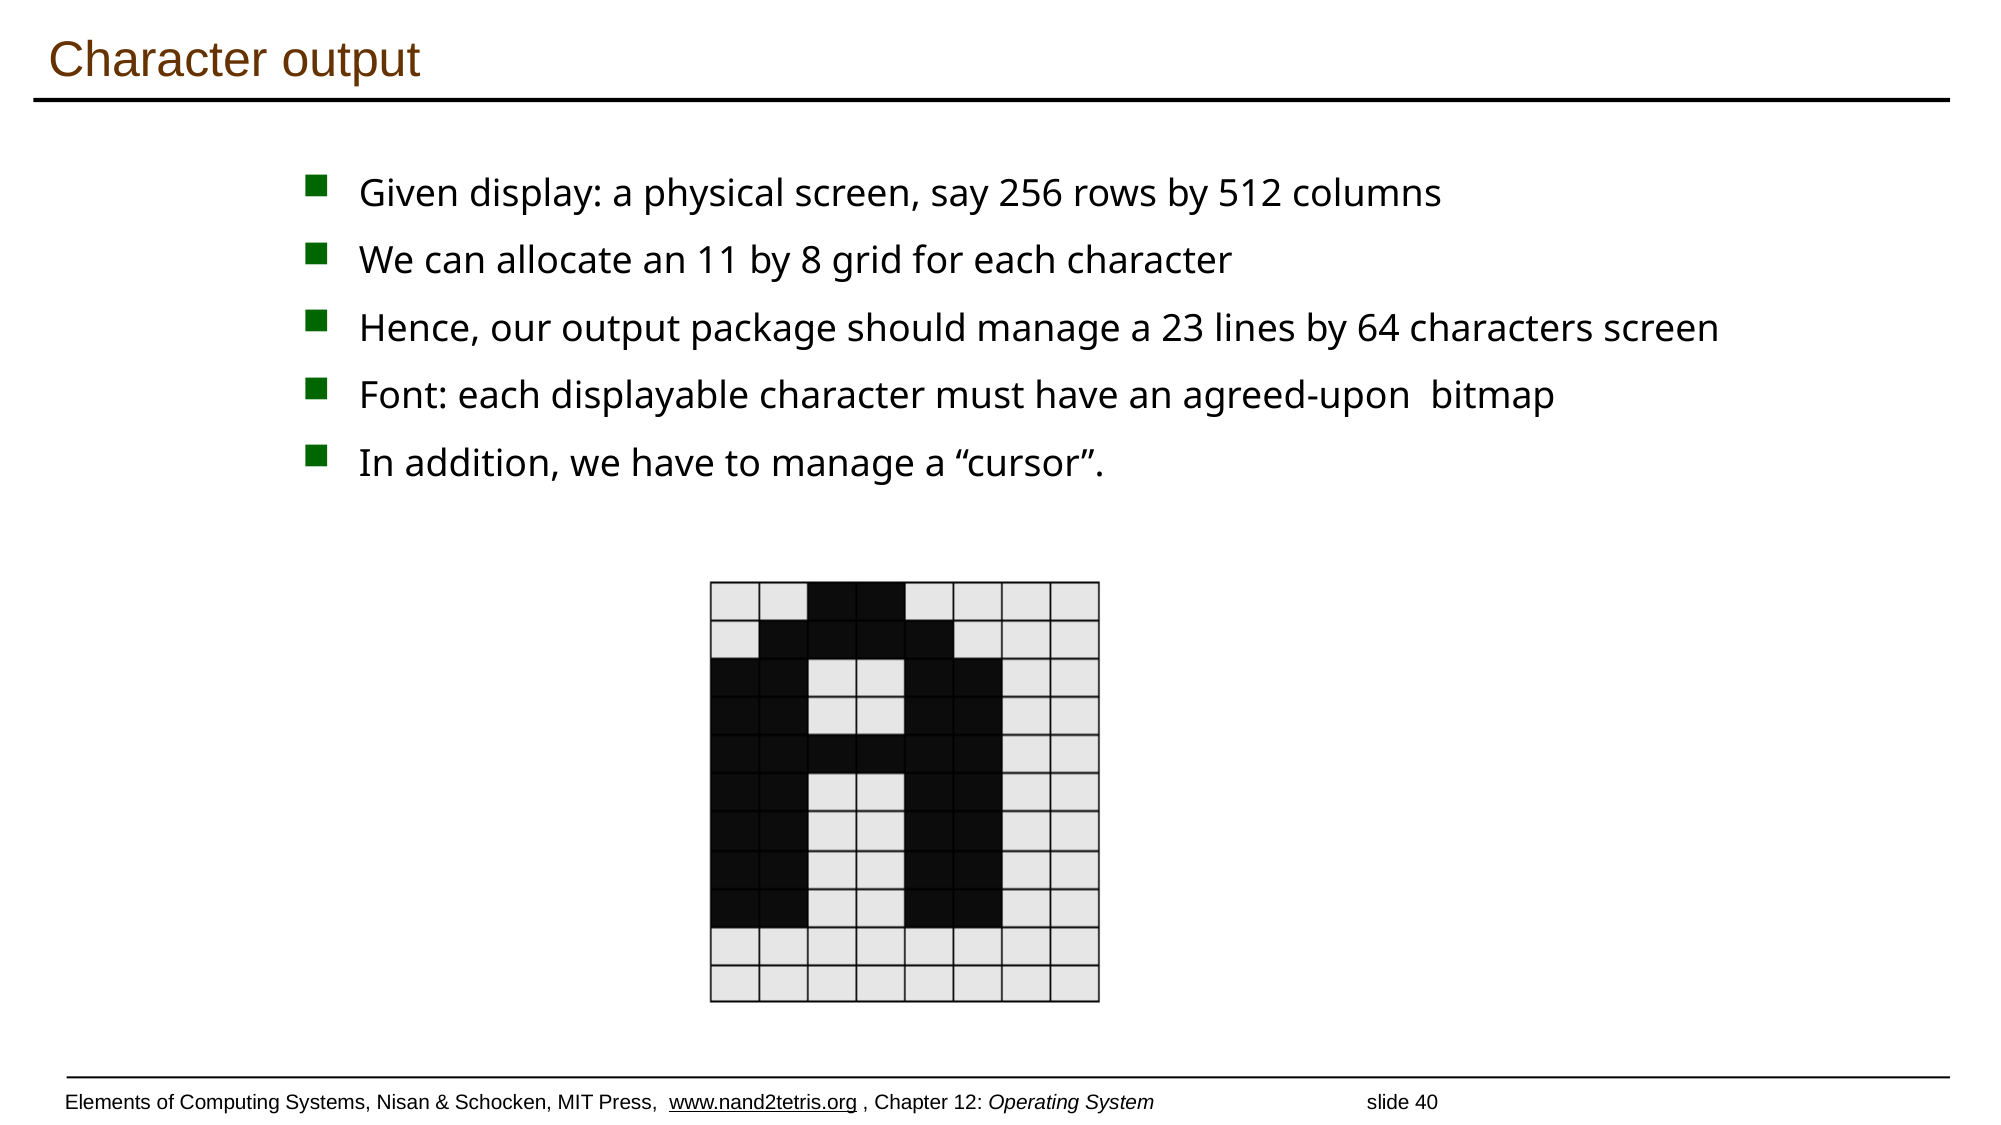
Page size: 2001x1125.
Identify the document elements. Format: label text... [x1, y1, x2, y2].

title Character output [33, 12, 1950, 100]
picture [699, 562, 1113, 1012]
list Given display: a physical screen, say 256 rows by 512 columns We can allocate an 11 by 8 grid for each character Hence, our output package should manage a 23 lines by 64 characters screen Font: each displayable character must have an agreed-upon bitmap In addition, we have to manage a “cursor”. [287, 160, 1750, 549]
